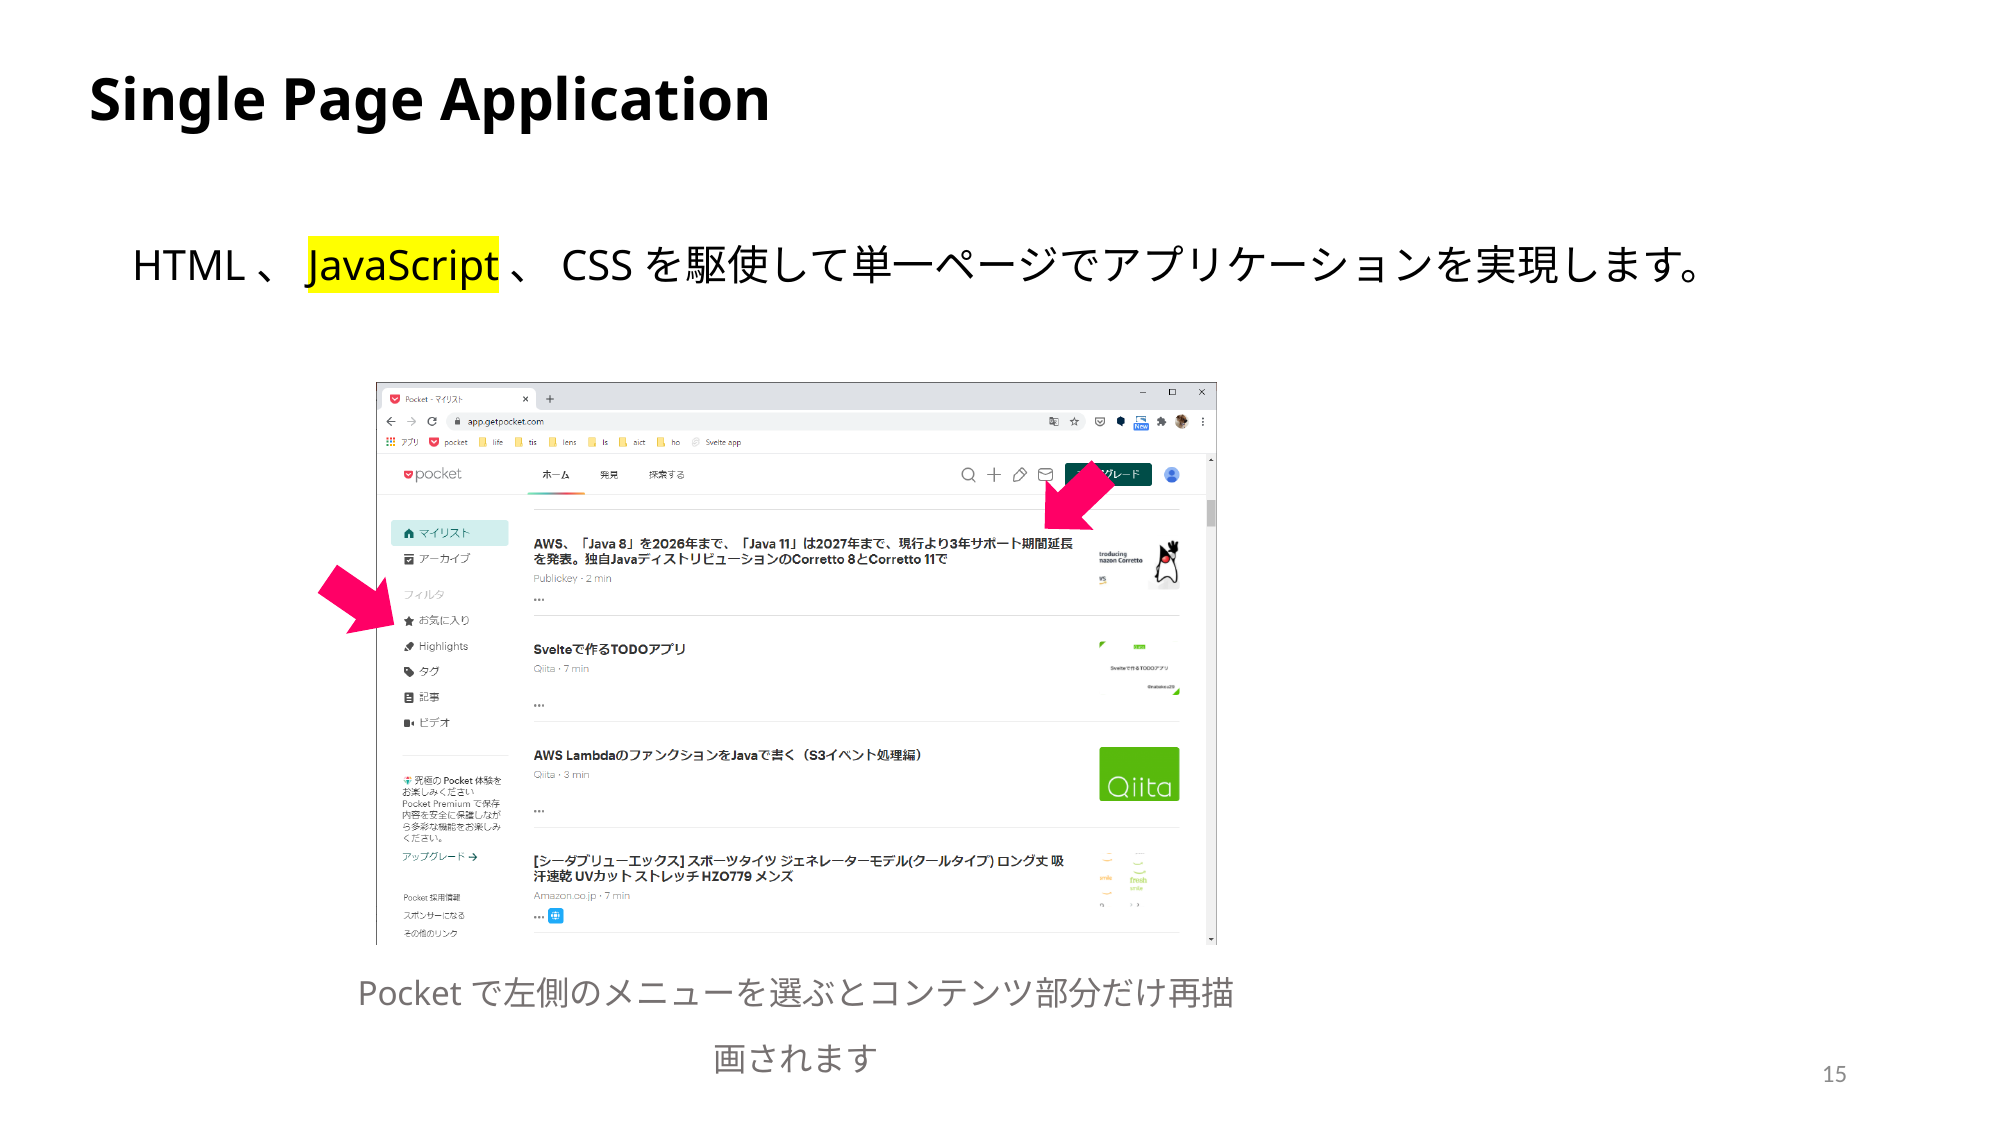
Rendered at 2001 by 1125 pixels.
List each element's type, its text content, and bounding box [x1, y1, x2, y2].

text_box Single Page Application [74, 54, 1454, 140]
picture [376, 382, 1217, 945]
text_box HTML、JavaScript、CSSを駆使して単一ページでアプリケーションを実現します。 [117, 214, 1904, 363]
text_box [317, 564, 376, 634]
text_box Pocketで左側のメニューを選ぶとコンテンツ部分だけ再描画されます [344, 944, 1248, 1079]
slide_number 15 [1412, 1042, 1863, 1103]
